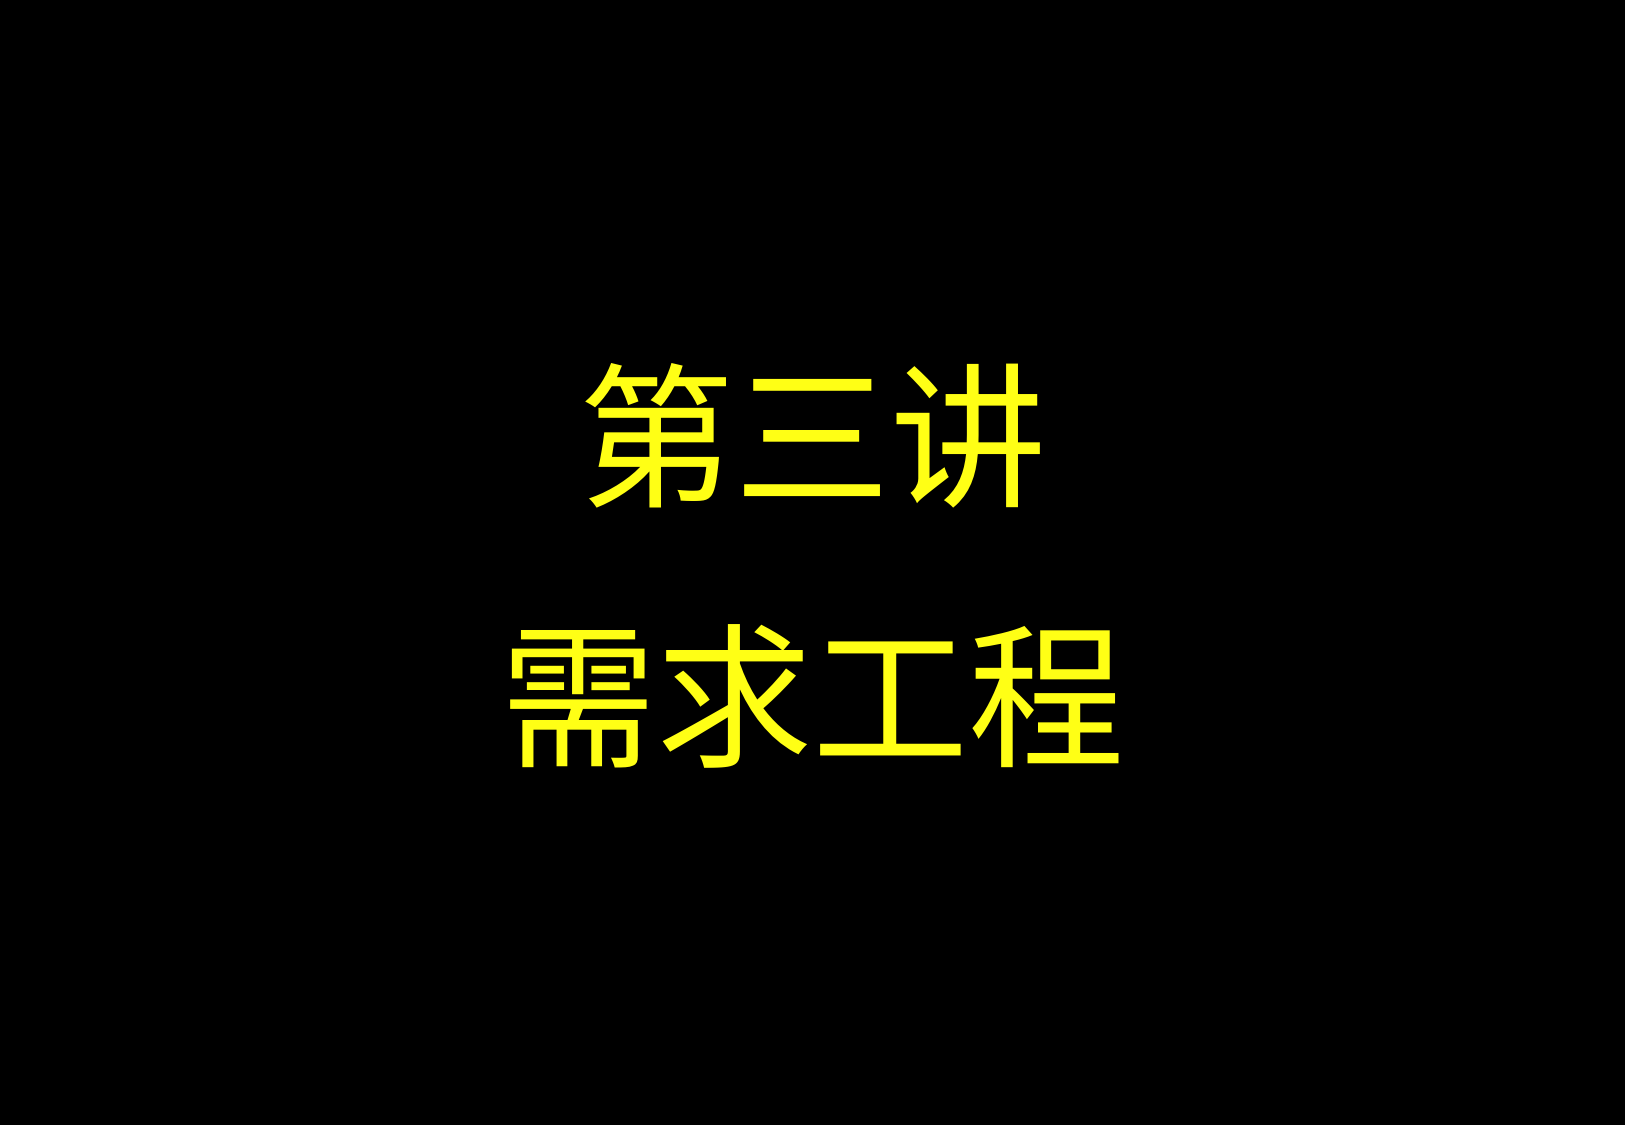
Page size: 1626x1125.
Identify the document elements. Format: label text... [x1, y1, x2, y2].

text_box 第三讲 需求工程 [0, 0, 1625, 1125]
